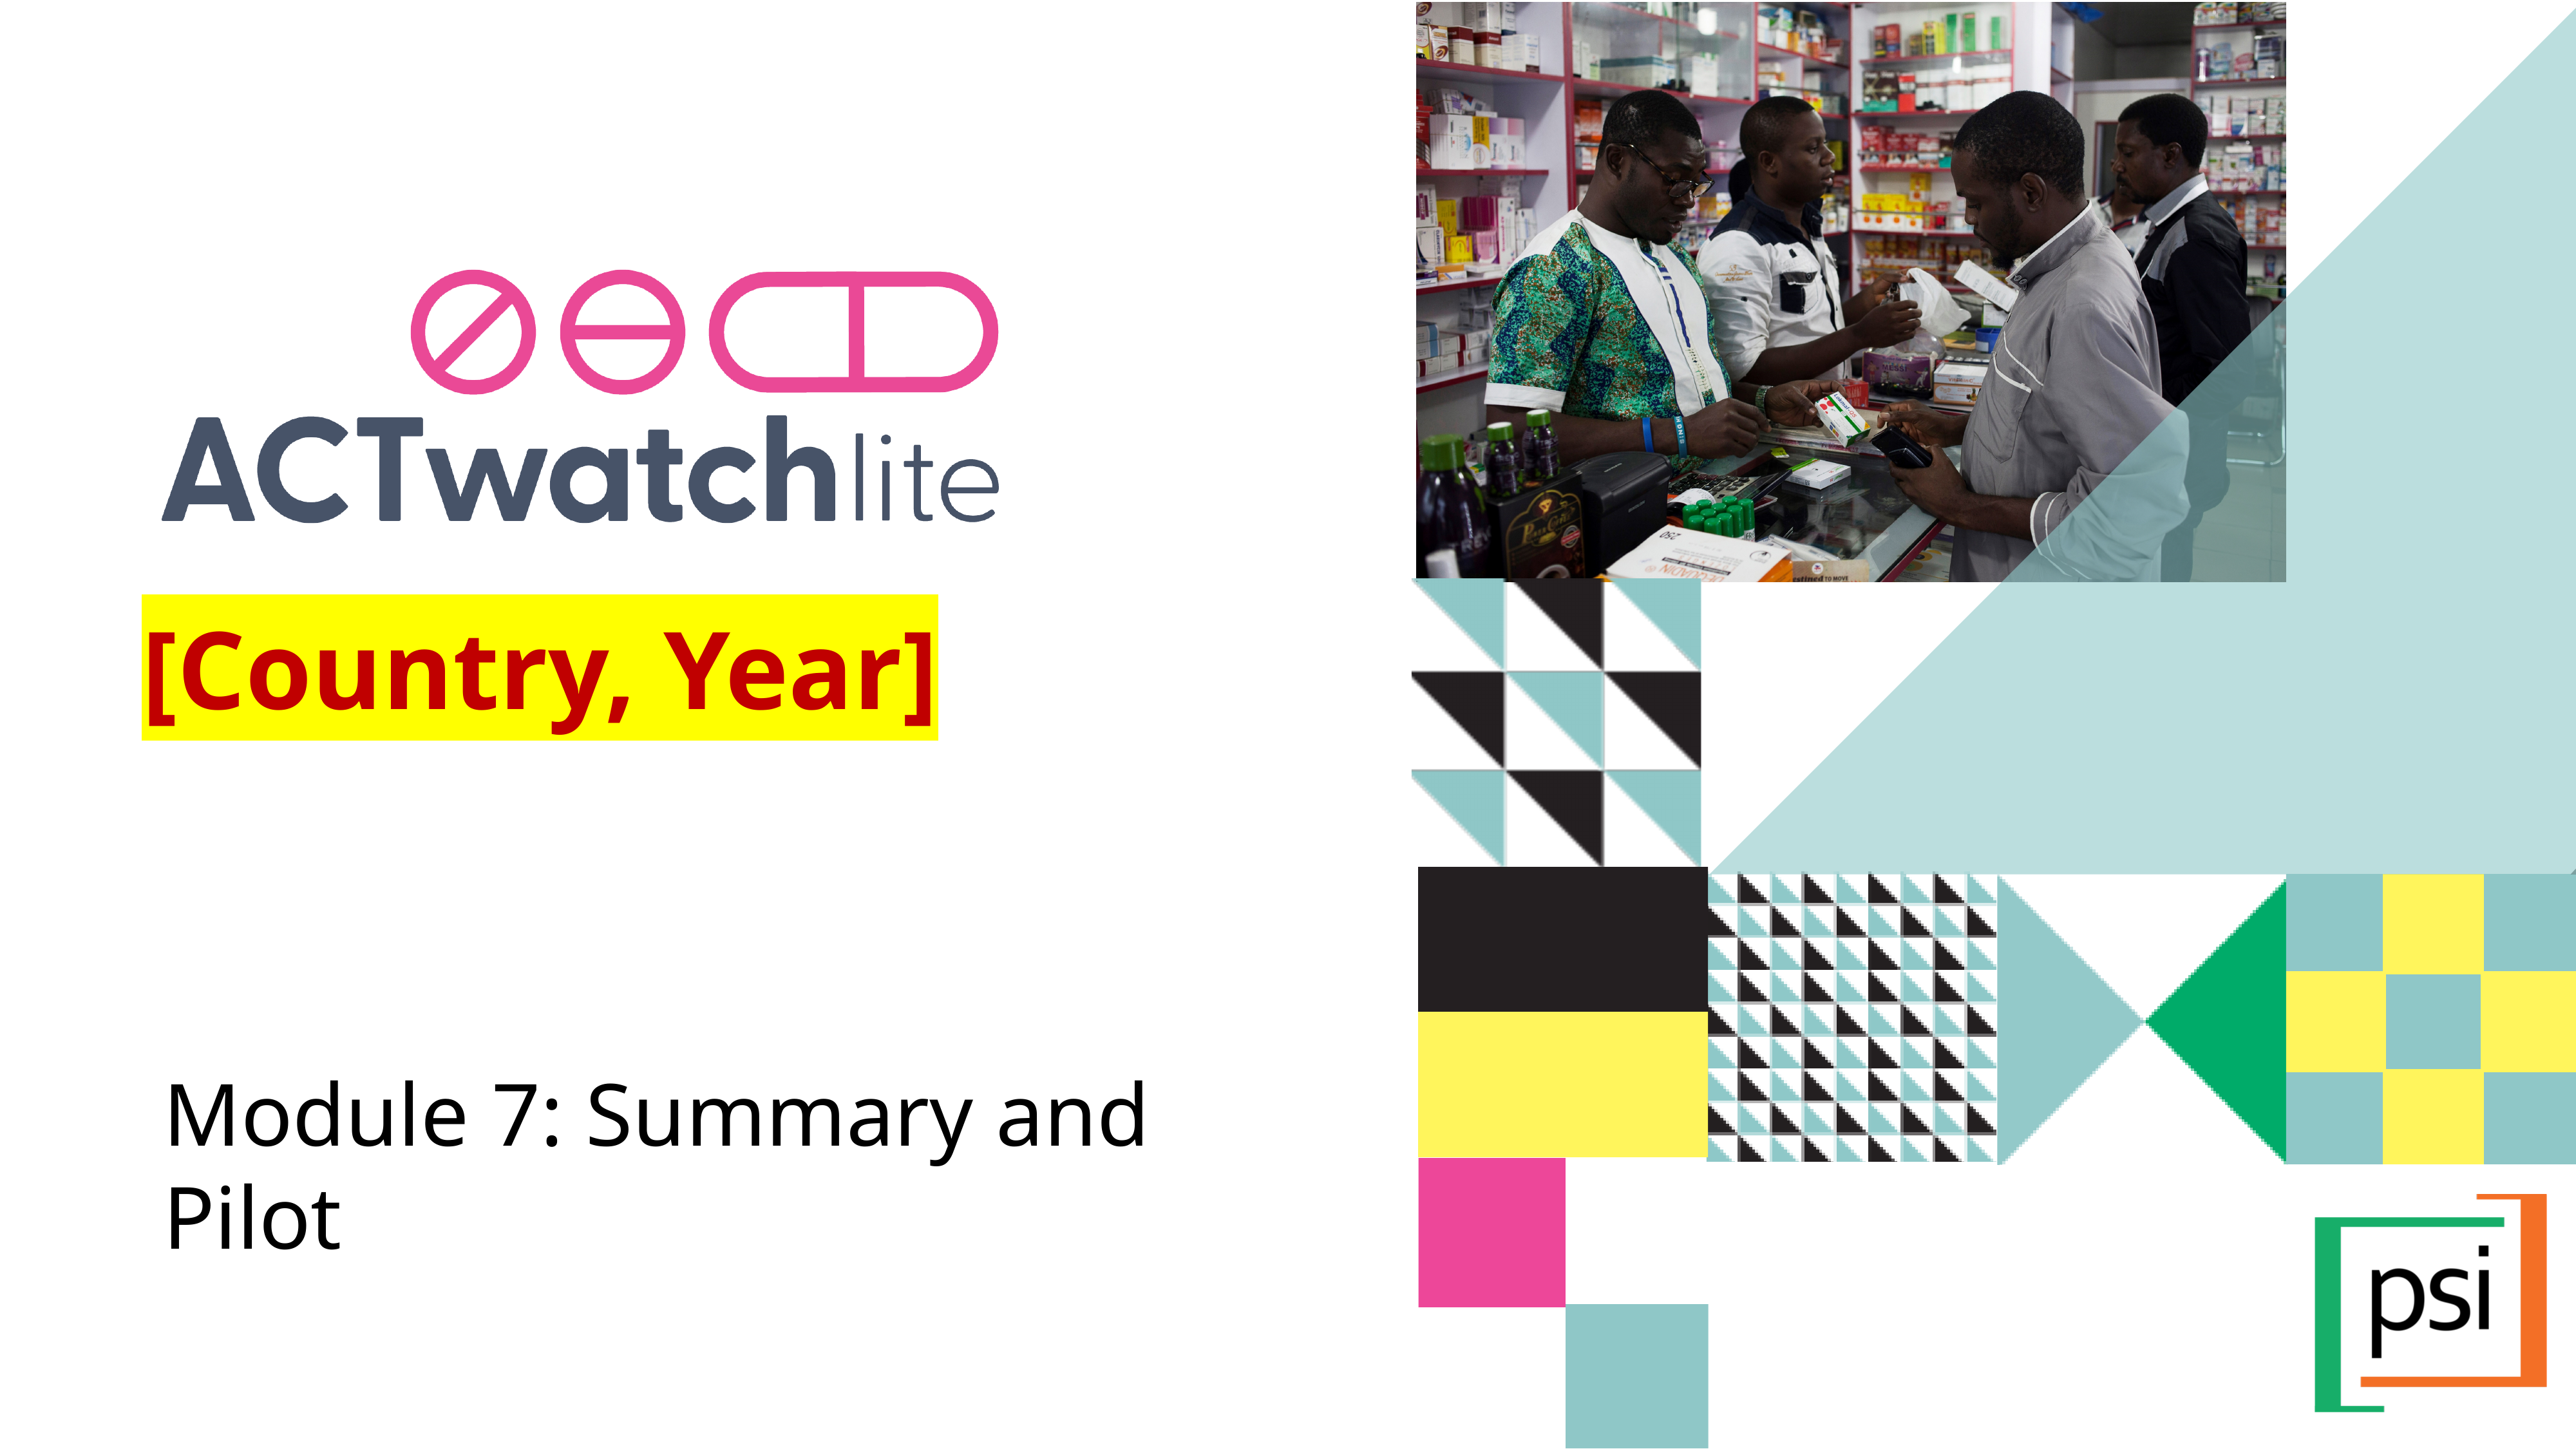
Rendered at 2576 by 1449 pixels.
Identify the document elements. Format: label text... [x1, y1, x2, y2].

picture [2315, 1194, 2547, 1412]
text_box [1711, 6, 2576, 874]
picture [153, 261, 1007, 531]
text_box Module 7: Summary and Pilot [153, 1055, 1248, 1271]
text_box [Country, Year] [132, 597, 952, 735]
picture [1411, 2, 2576, 1448]
